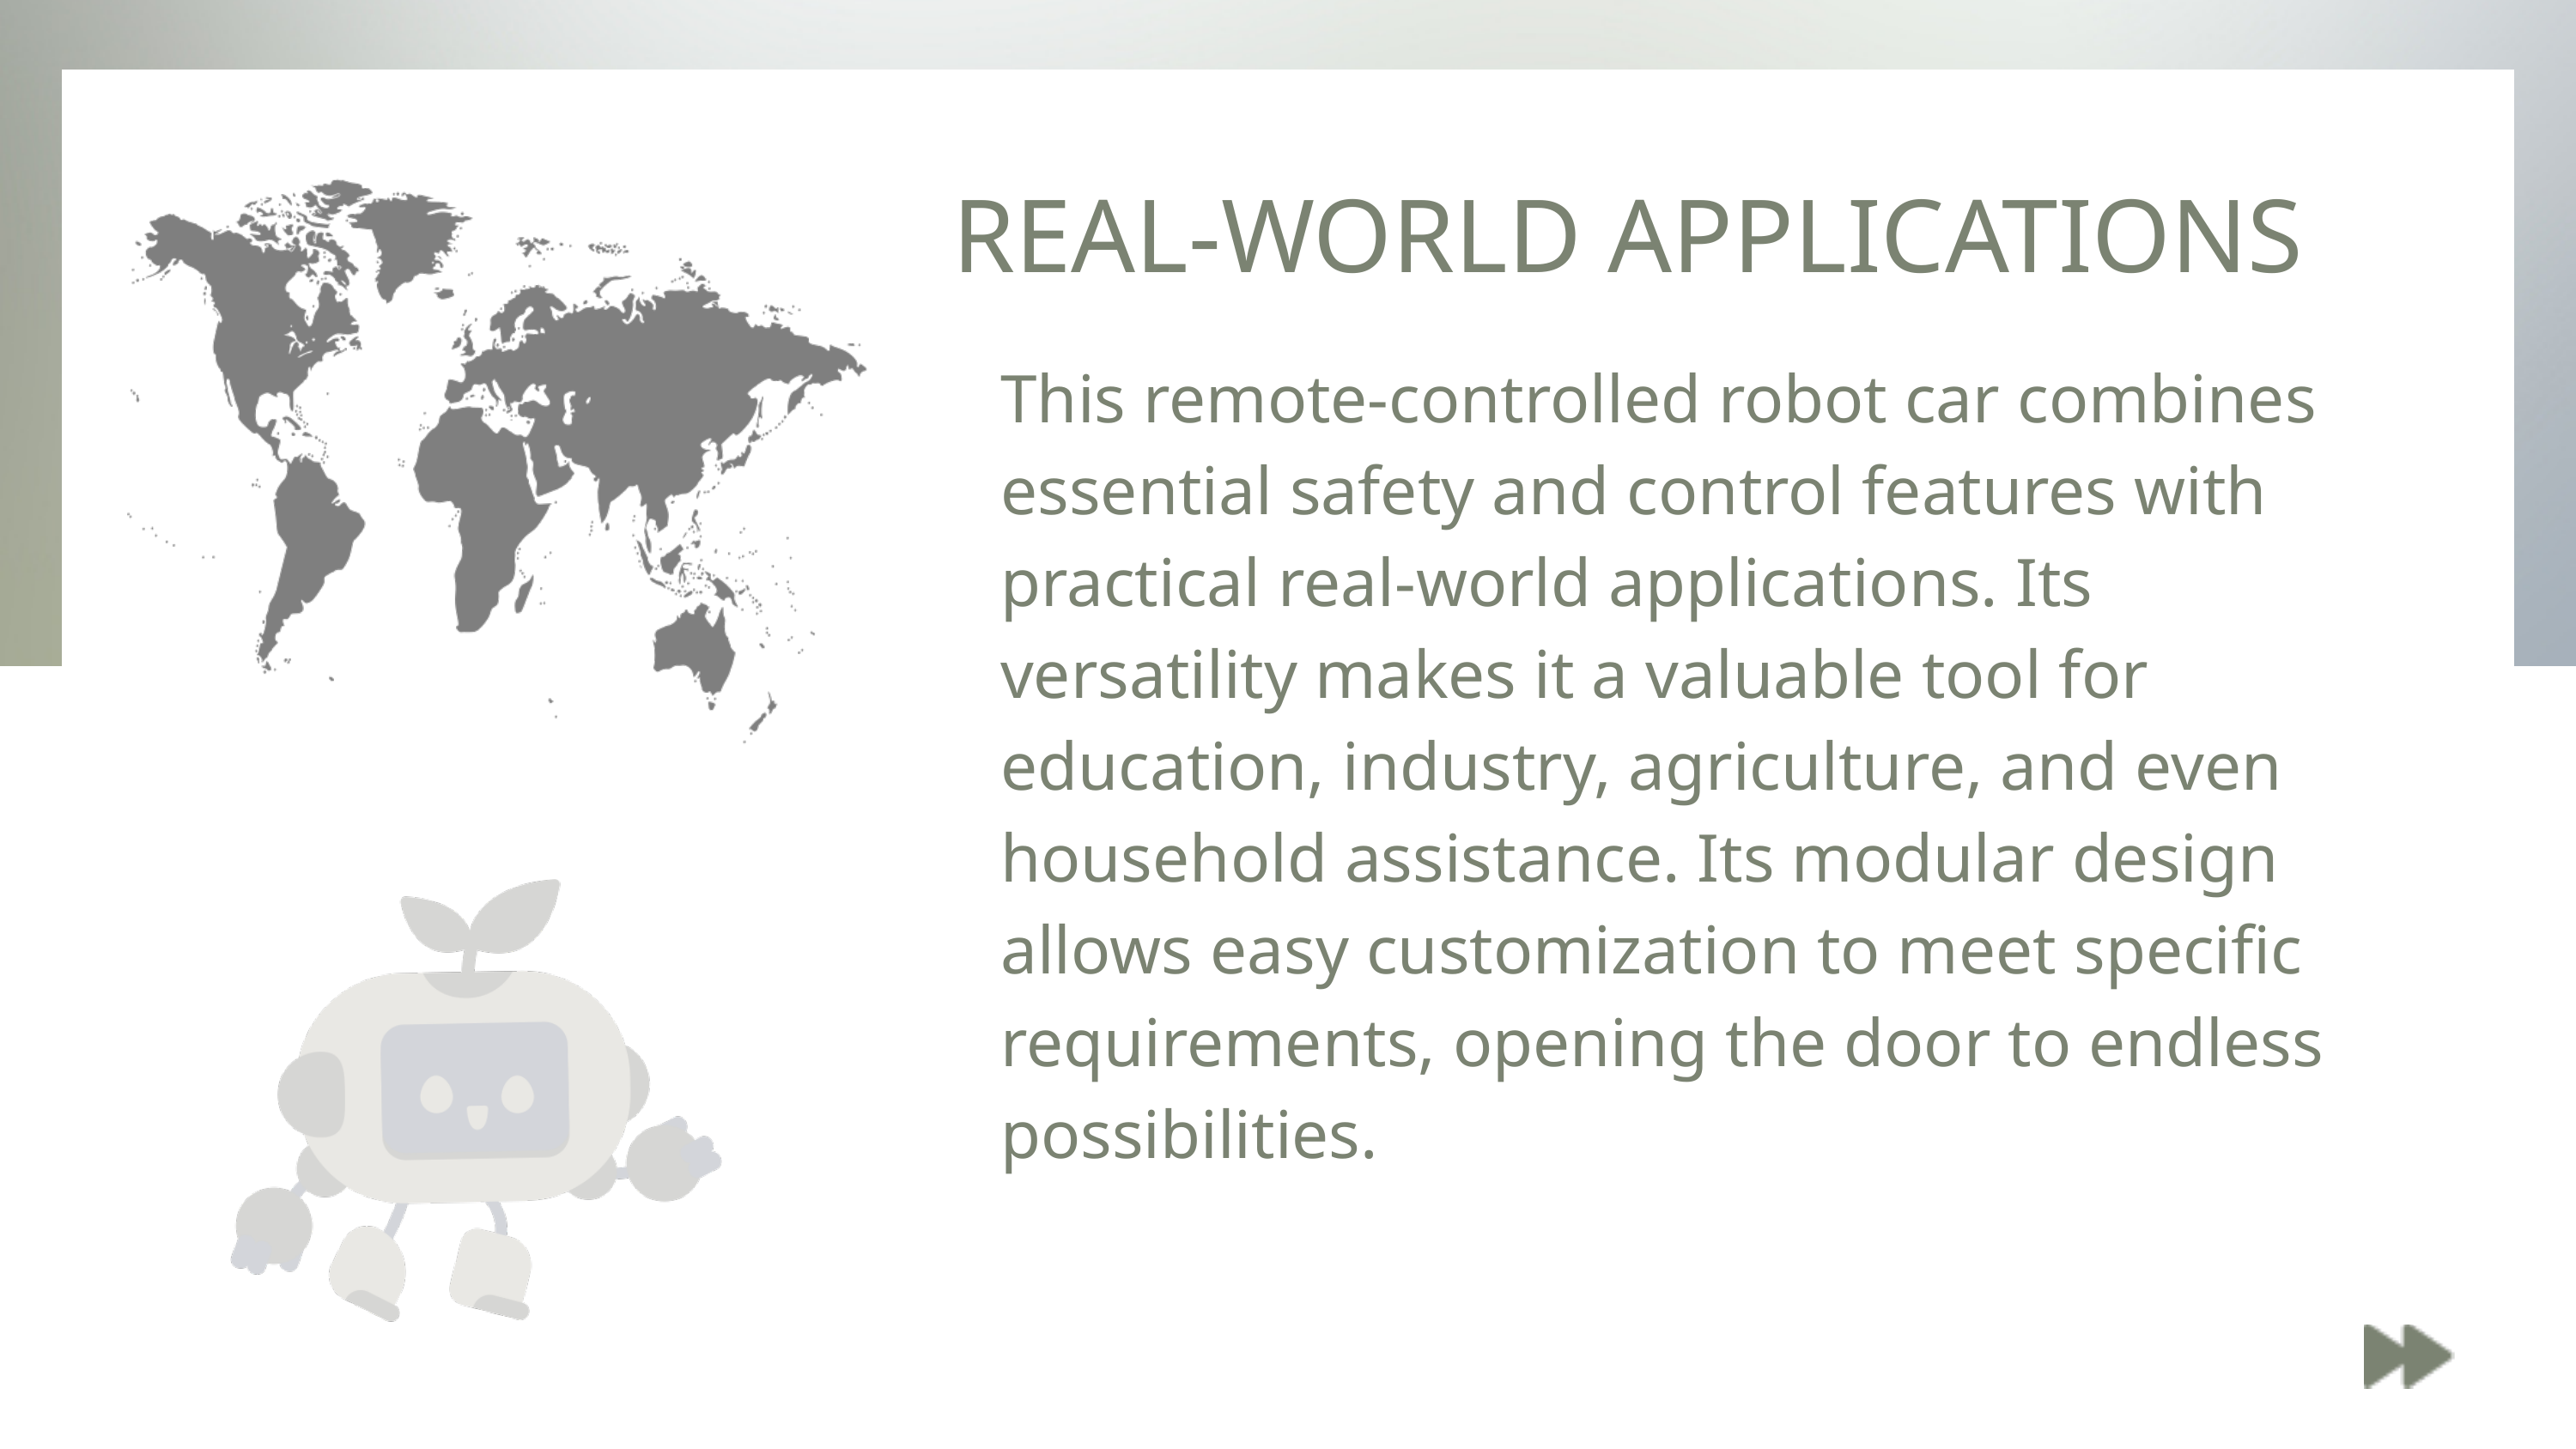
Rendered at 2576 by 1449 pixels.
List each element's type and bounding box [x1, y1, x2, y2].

text_box [0, 0, 2576, 666]
text_box [2363, 1386, 2455, 1390]
text_box [61, 70, 2515, 1379]
